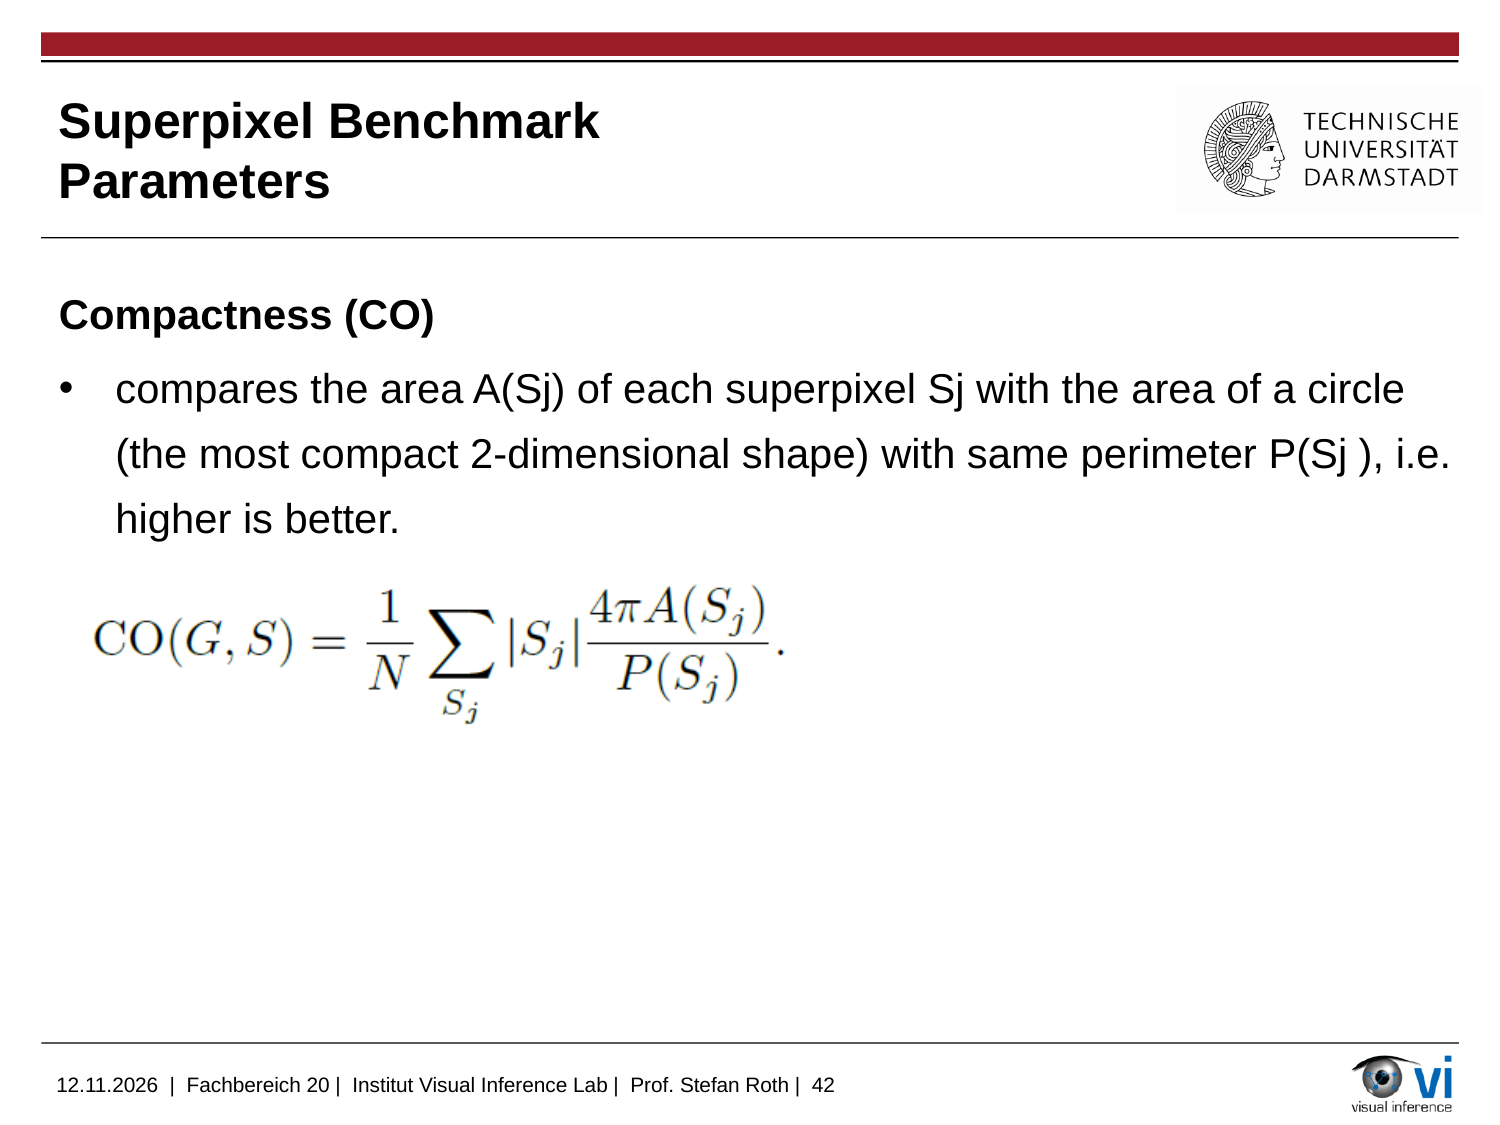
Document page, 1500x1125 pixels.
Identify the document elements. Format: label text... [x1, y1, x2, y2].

list Compactness (CO) compares the area A(Sj) of each superpixel Sj with the area of a circle (the most compact 2-dimensional shape) with same perimeter P(Sj ), i.e. higher is better. [58, 265, 1459, 1001]
picture [1175, 84, 1483, 214]
picture [76, 573, 795, 733]
picture [1351, 1055, 1500, 1112]
title Superpixel Benchmark Parameters [58, 79, 1149, 218]
